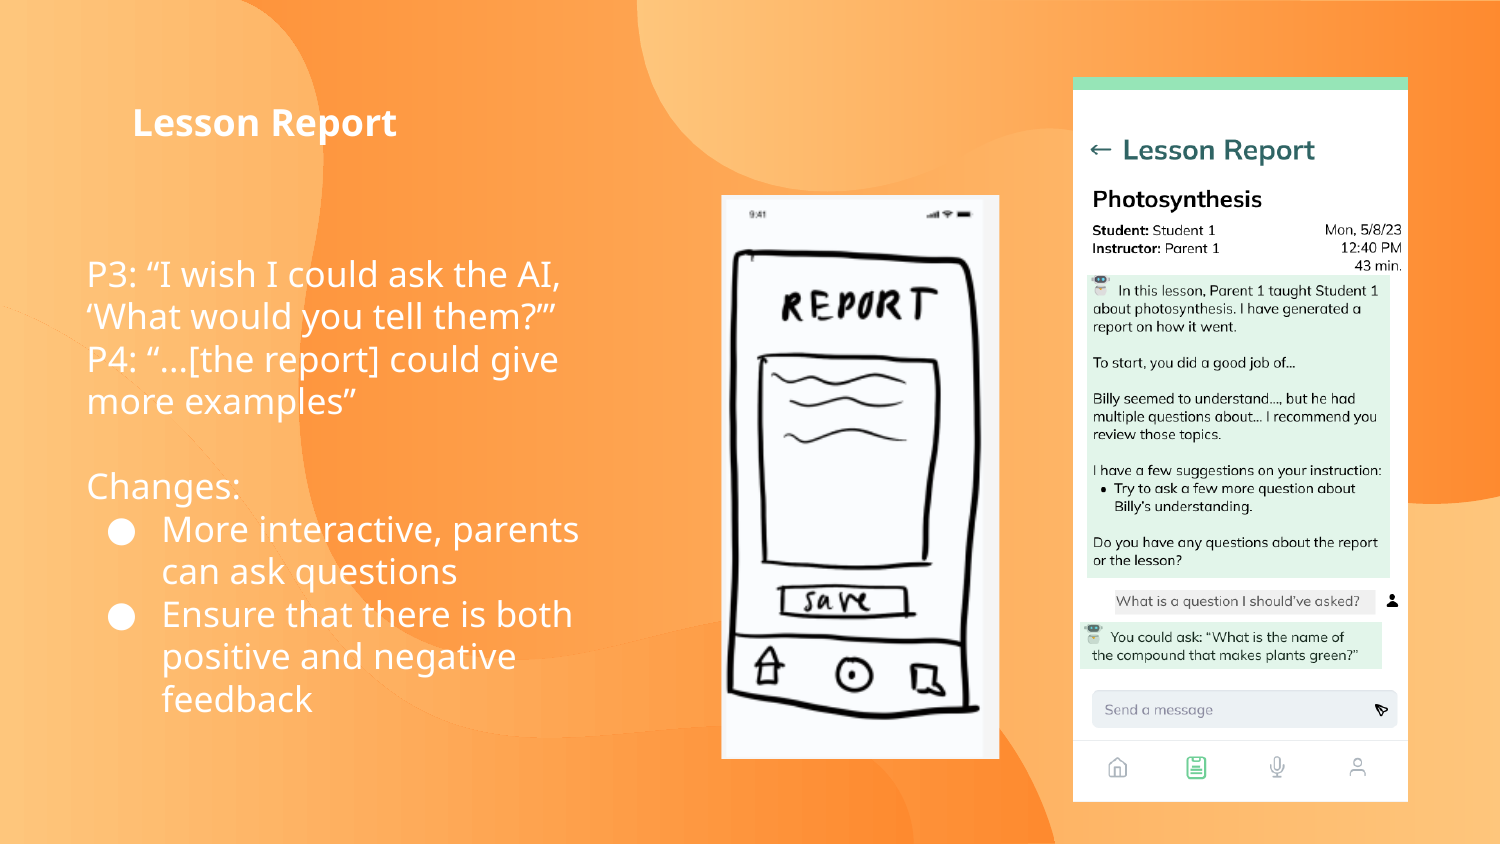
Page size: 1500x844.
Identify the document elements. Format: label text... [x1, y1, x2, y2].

title Lesson Report [341, 83, 722, 178]
picture [721, 195, 1000, 759]
title Lesson Report [116, 83, 338, 178]
text_box P3: “I wish I could ask the AI, ‘What would you tell them?’” P4: “...[the report] could give more examples” Changes: More interactive, parents can ask questions Ensure that there is both positive and negative feedback [71, 236, 655, 777]
picture [1073, 76, 1409, 802]
